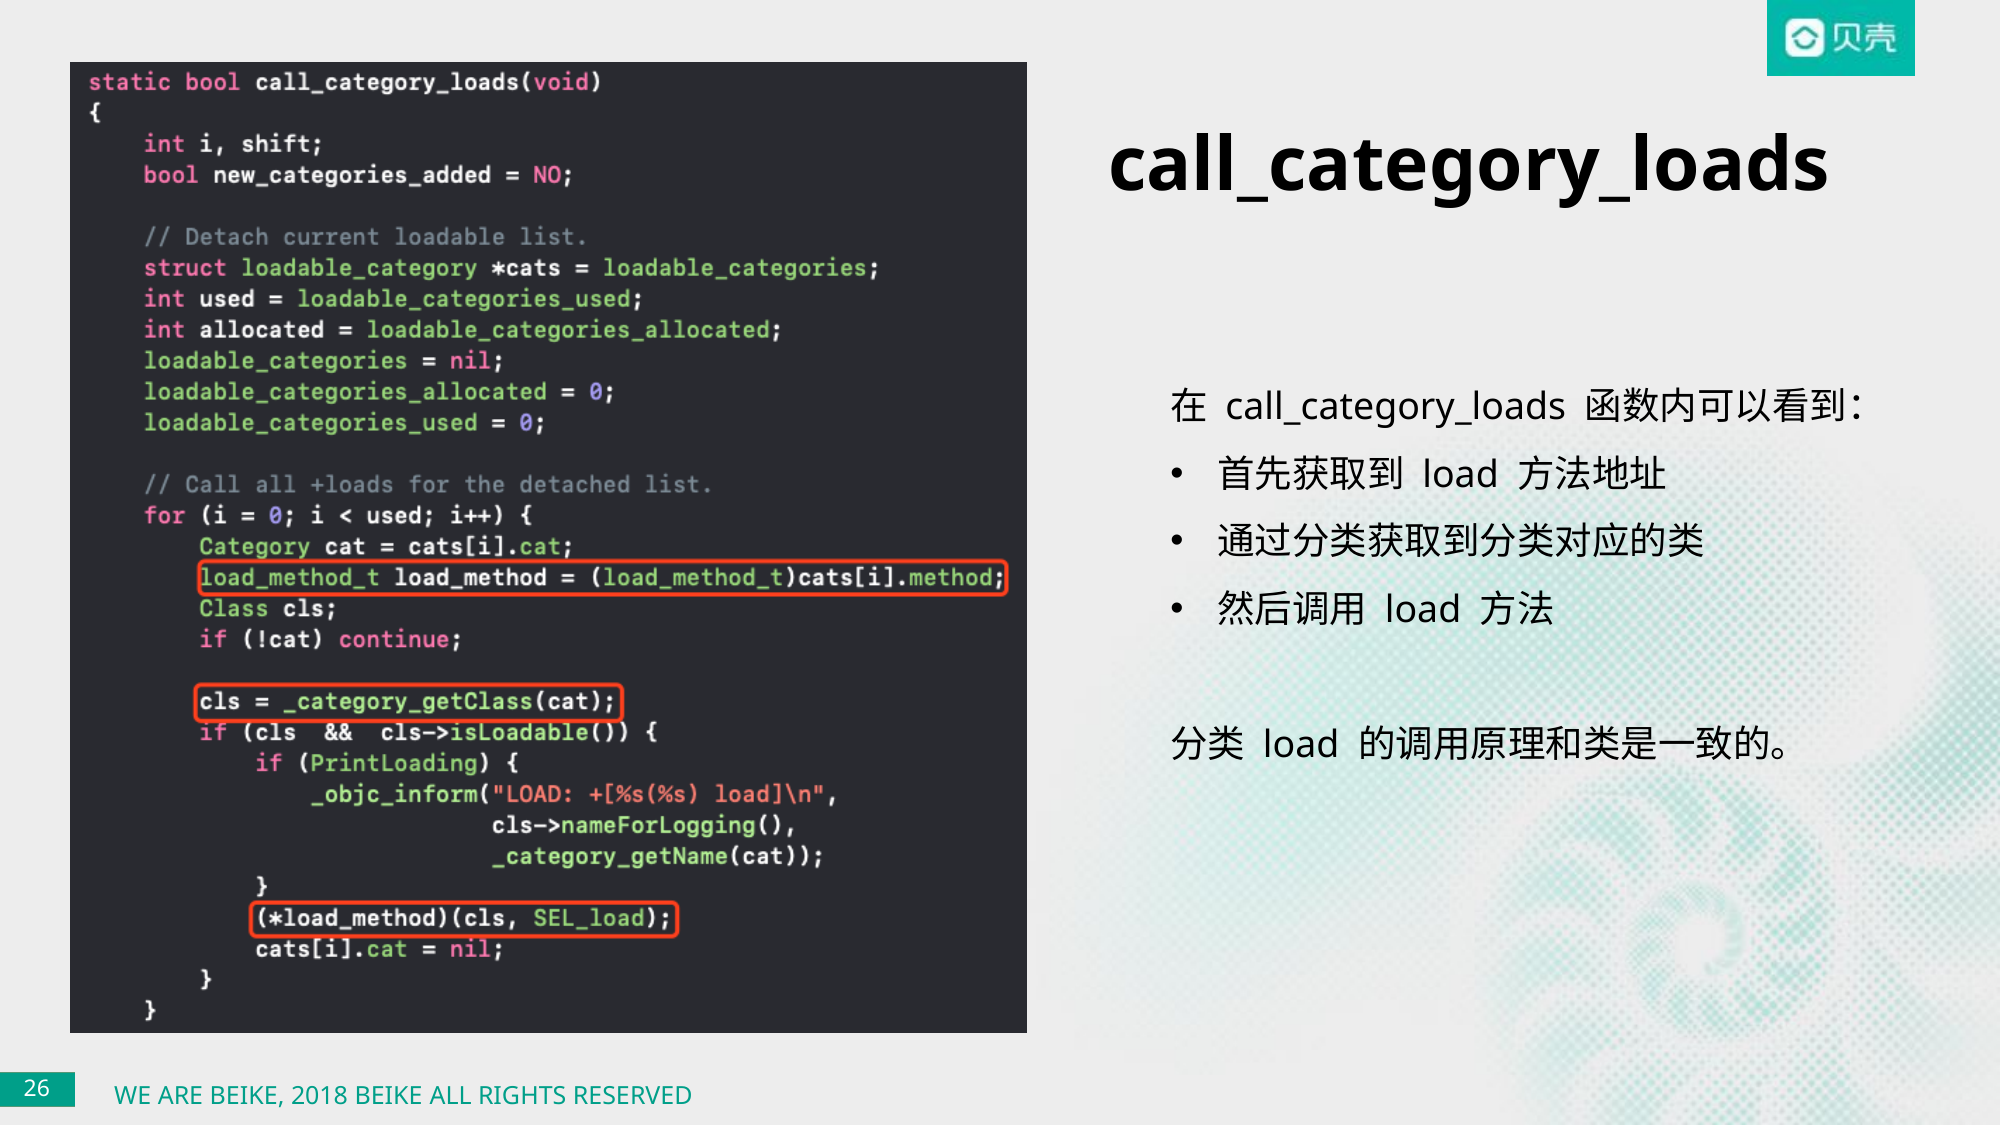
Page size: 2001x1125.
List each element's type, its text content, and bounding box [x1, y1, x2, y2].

picture [0, 0, 2000, 1125]
text_box 在 call_category_loads 函数内可以看到： 首先获取到 load 方法地址 通过分类获取到分类对应的类 然后调用 load 方法 分类 load 的调用原理和类是一致的。 [1155, 352, 1867, 772]
text_box call_category_loads [1066, 108, 1892, 214]
